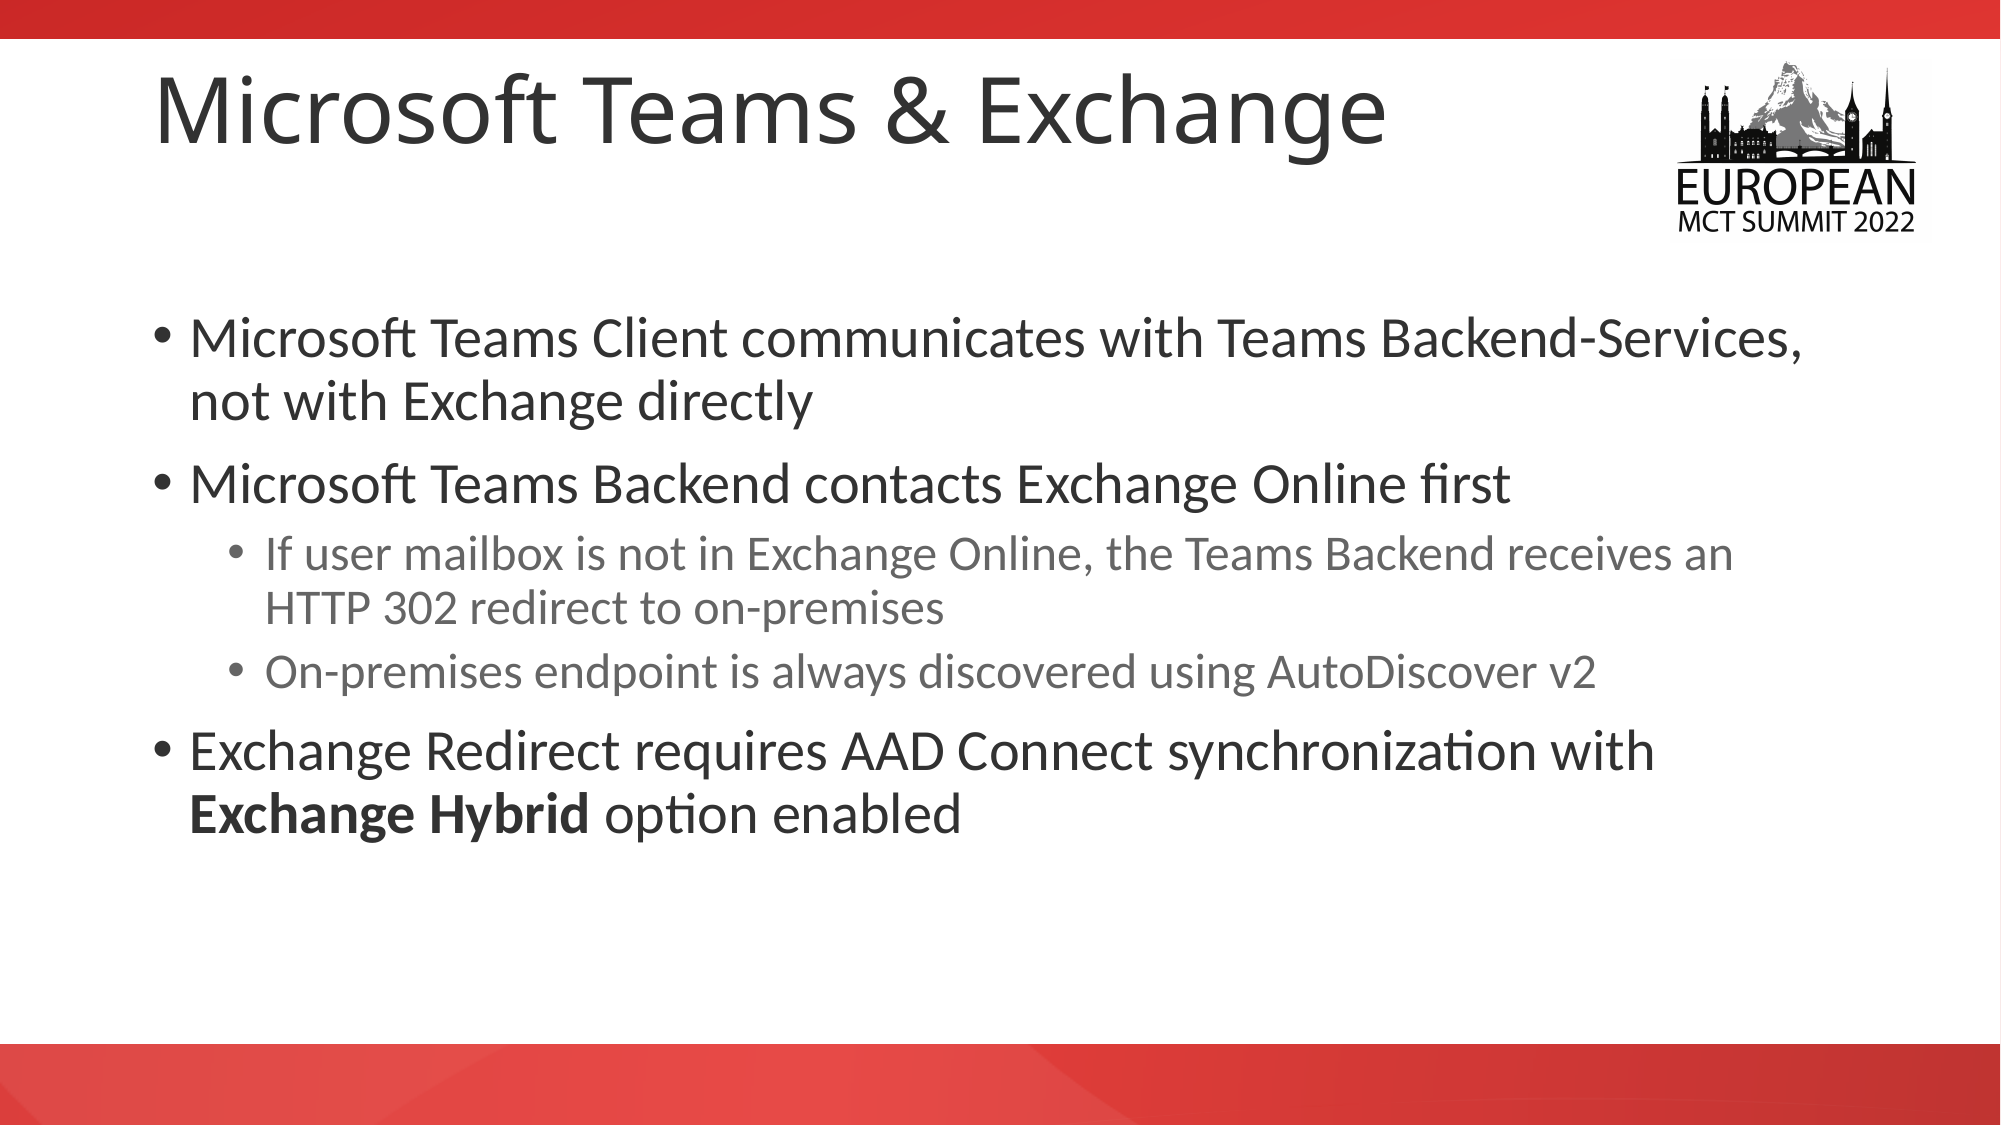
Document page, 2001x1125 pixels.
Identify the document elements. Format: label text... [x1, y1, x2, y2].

list Microsoft Teams Client communicates with Teams Backend-Services, not with Exchange directly Microsoft Teams Backend contacts Exchange Online first If user mailbox is not in Exchange Online, the Teams Backend receives an HTTP 302 redirect to on-premises On-premises endpoint is always discovered using AutoDiscover v2 Exchange Redirect requires AAD Connect synchronization with Exchange Hybrid option enabled [137, 299, 1863, 1014]
picture [0, 1044, 2001, 1125]
picture [1670, 59, 1932, 243]
picture [0, 0, 2001, 39]
title Microsoft Teams & Exchange [137, 59, 1597, 278]
